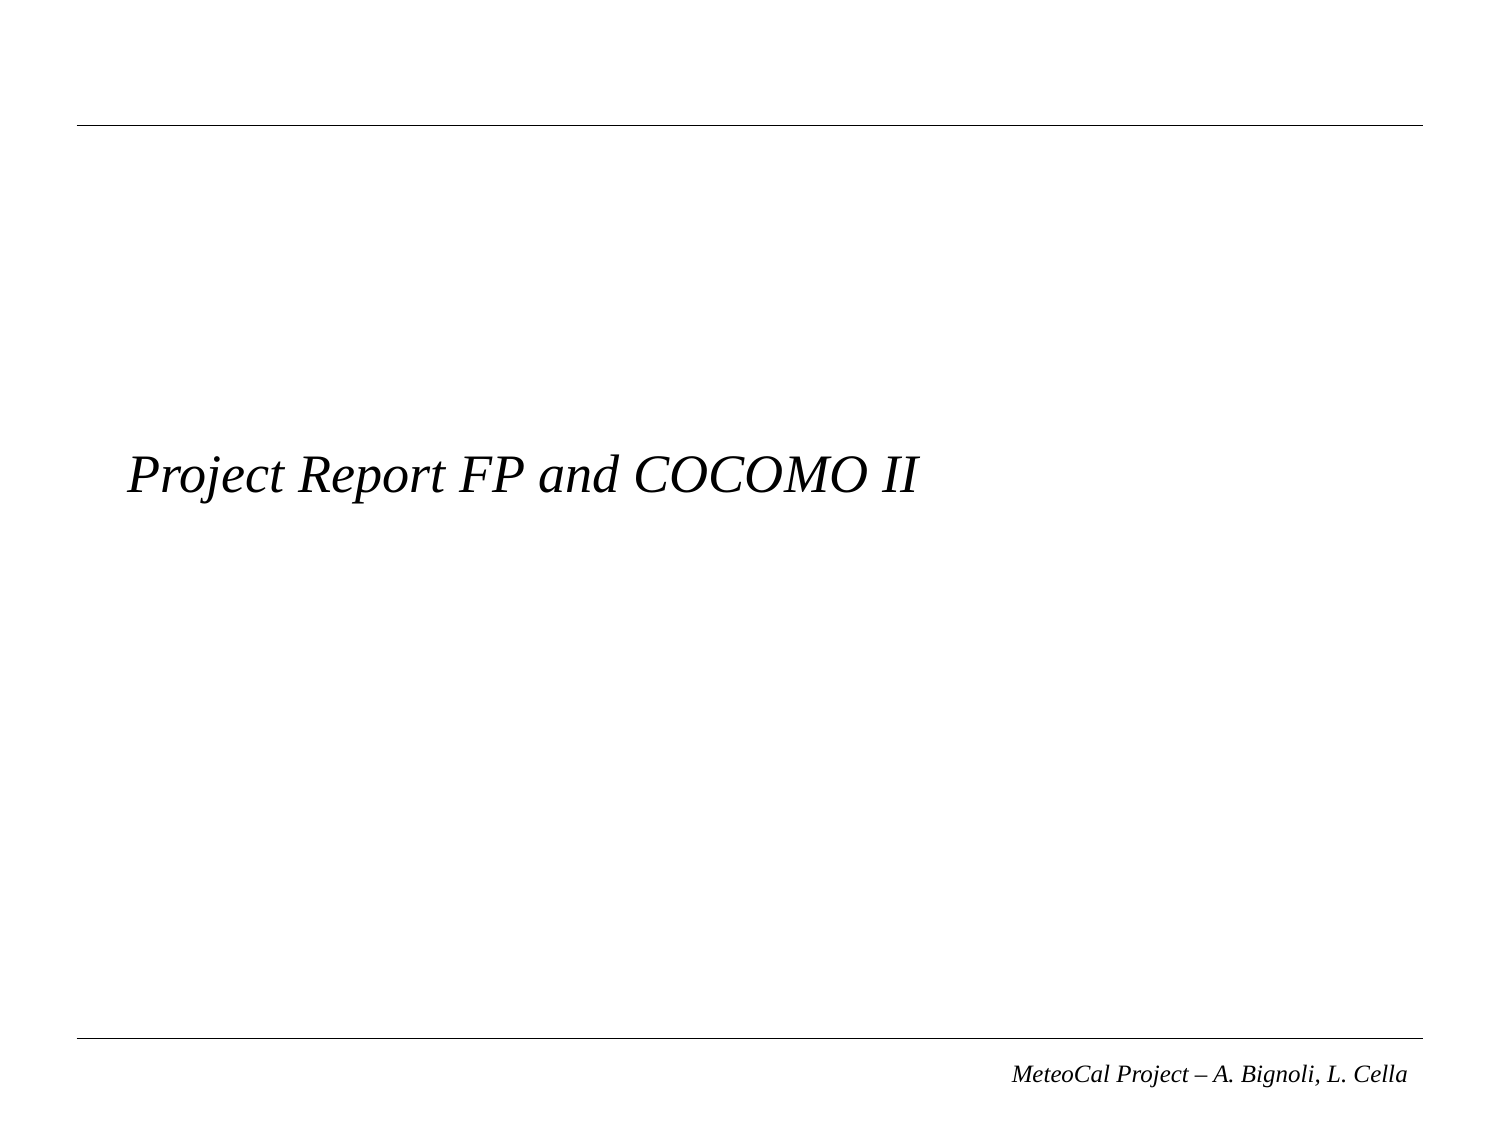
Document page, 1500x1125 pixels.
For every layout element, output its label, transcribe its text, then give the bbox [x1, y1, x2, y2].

footer MeteoCal Project – A. Bignoli, L. Cella [76, 1042, 1424, 1103]
title Project Report FP and COCOMO II [112, 349, 1388, 591]
